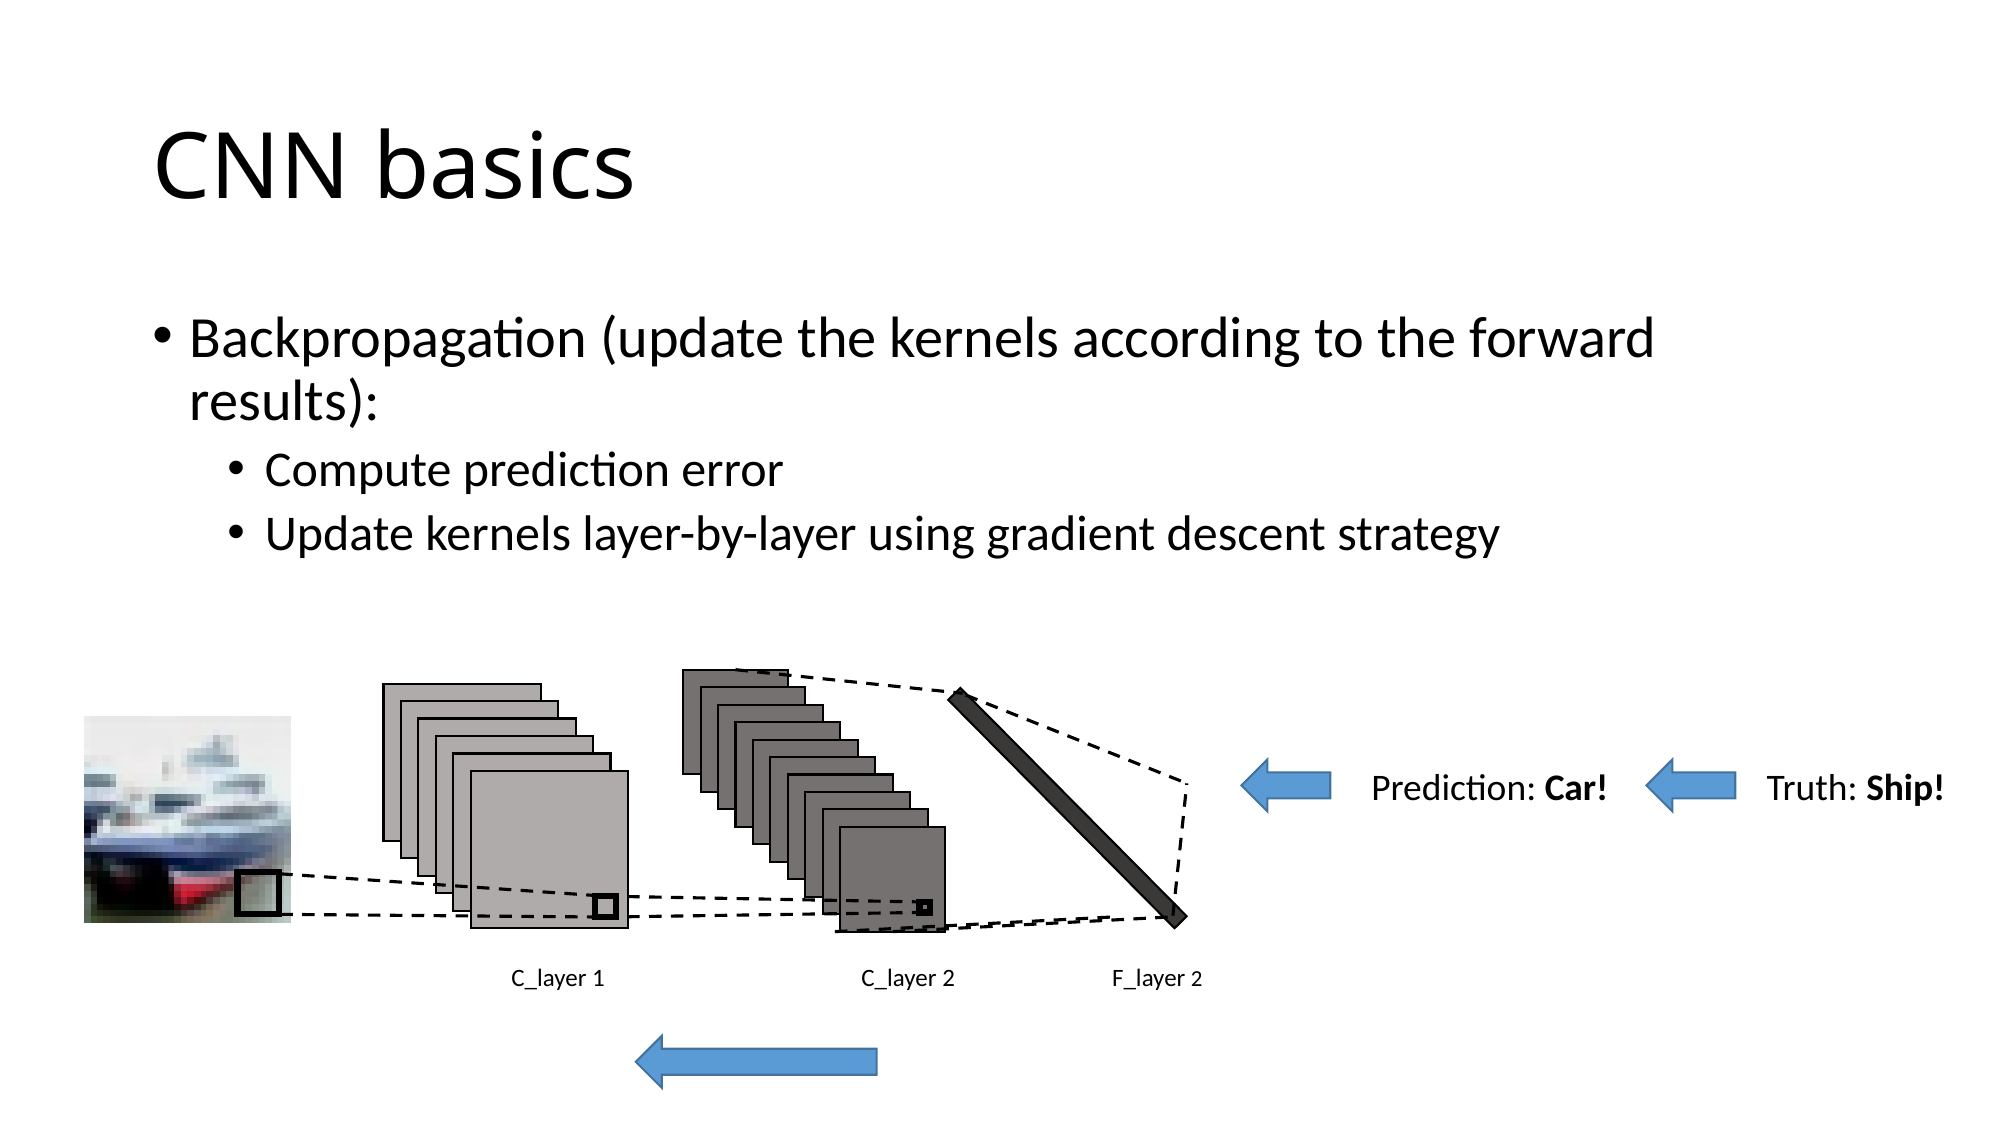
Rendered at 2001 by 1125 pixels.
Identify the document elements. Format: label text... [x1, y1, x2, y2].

list Backpropagation (update the kernels according to the forward results): Compute prediction error Update kernels layer-by-layer using gradient descent strategy [137, 299, 1863, 1014]
text_box [634, 1033, 878, 1091]
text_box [77, 647, 1278, 1000]
text_box [1278, 771, 1332, 800]
title CNN basics [137, 59, 1863, 278]
text_box Prediction: Car! [1356, 755, 1674, 815]
text_box [1674, 771, 1737, 800]
text_box Truth: Ship! [1751, 755, 2000, 815]
